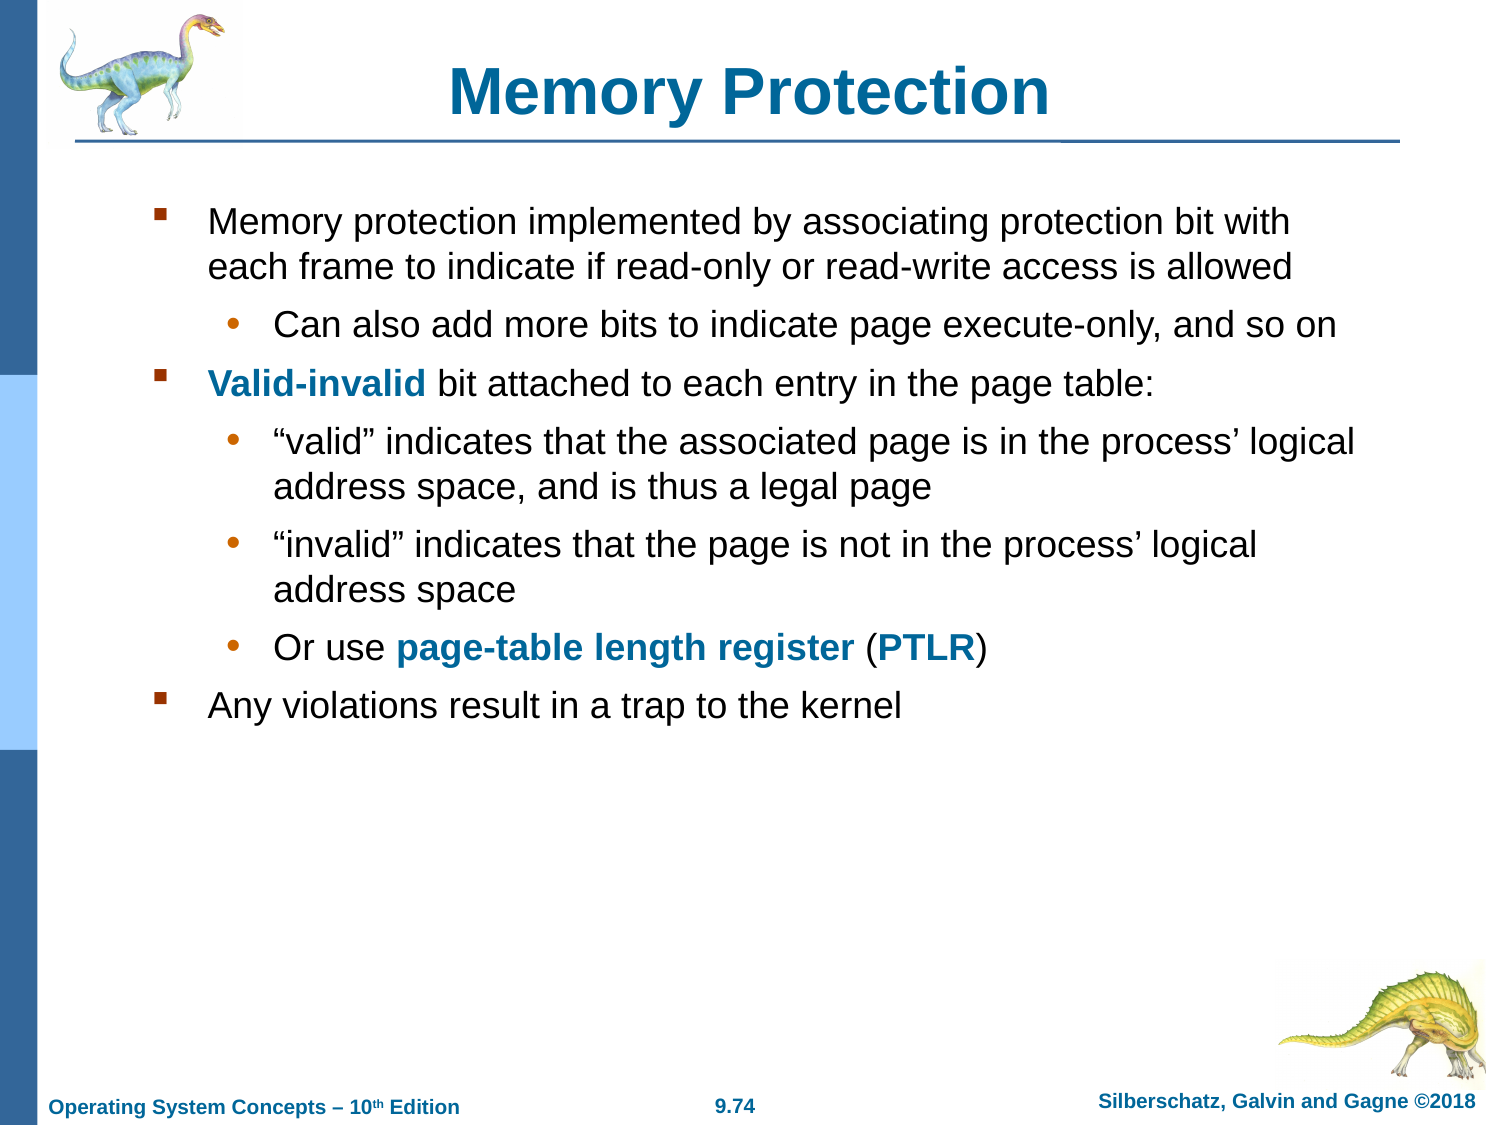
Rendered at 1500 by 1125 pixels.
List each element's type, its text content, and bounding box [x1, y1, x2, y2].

title Memory Protection [75, 40, 1425, 136]
picture [1275, 959, 1486, 1090]
picture [46, 0, 243, 149]
list Memory protection implemented by associating protection bit with each frame to indicate if read-only or read-write access is allowed Can also add more bits to indicate page execute-only, and so on Valid-invalid bit attached to each entry in the page table: “valid” indicates that the associated page is in the process’ logical address space, and is thus a legal page “invalid” indicates that the page is not in the process’ logical address space Or use page-table length register (PTLR) Any violations result in a trap to the kernel [136, 189, 1392, 923]
